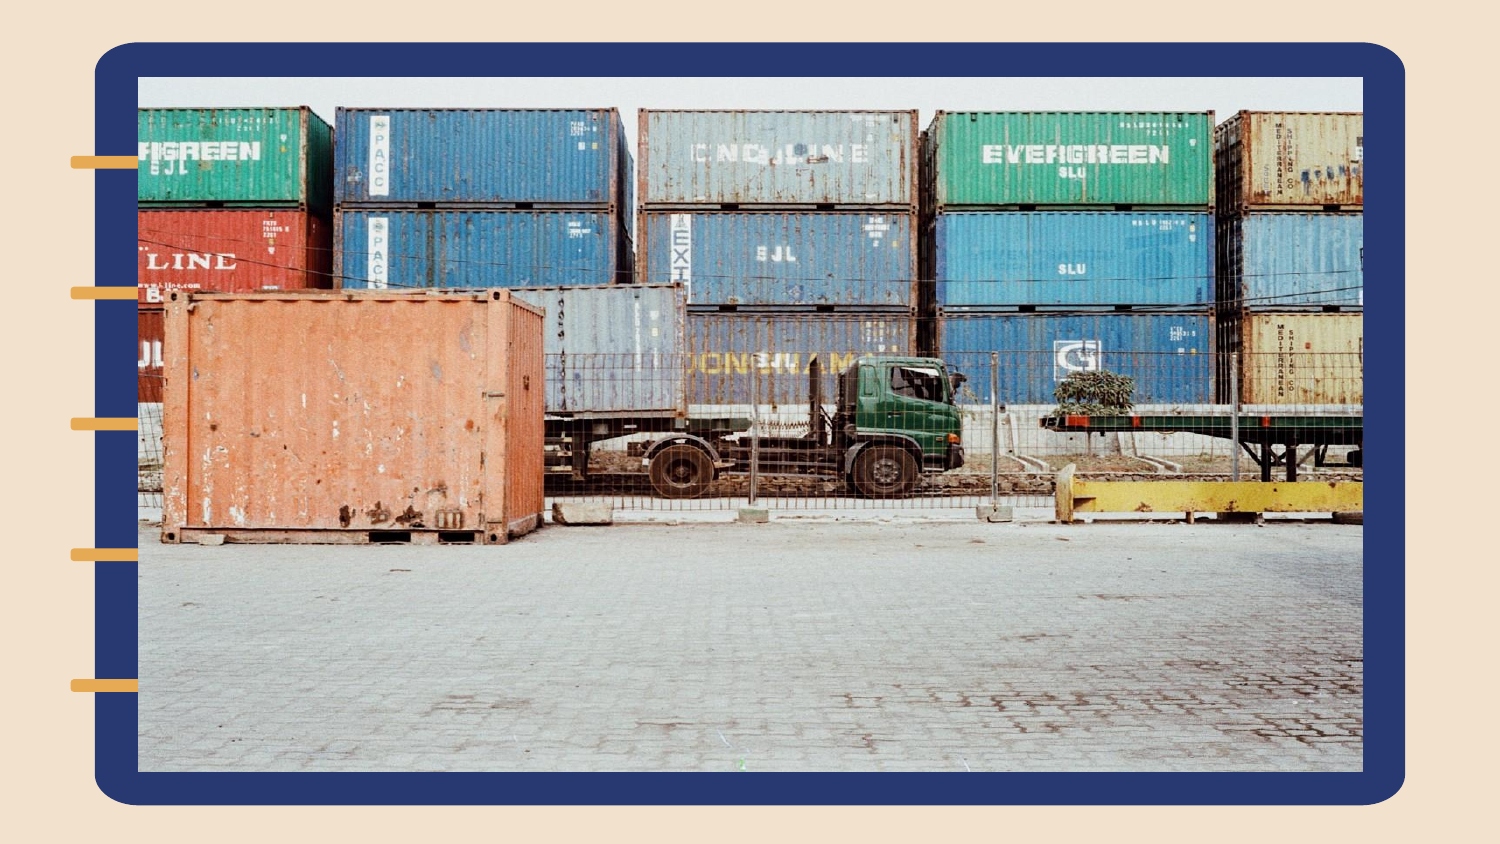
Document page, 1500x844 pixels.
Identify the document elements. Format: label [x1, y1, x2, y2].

picture [138, 76, 1443, 844]
